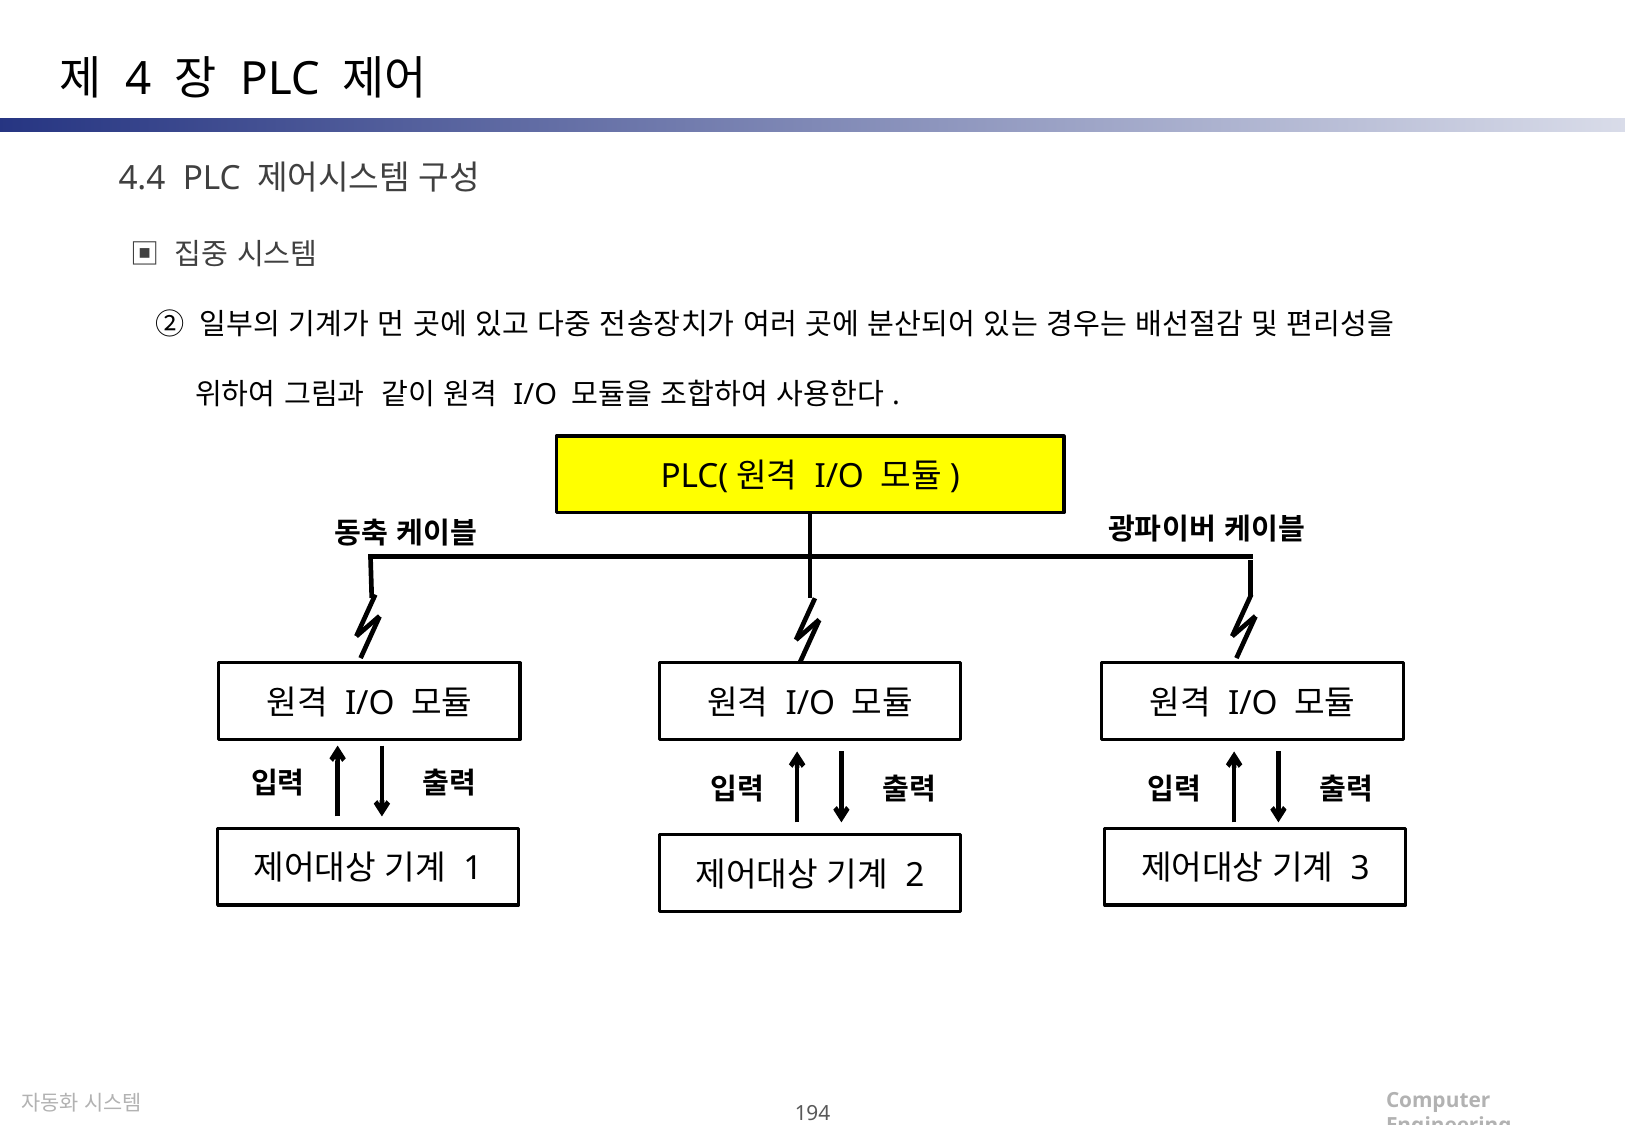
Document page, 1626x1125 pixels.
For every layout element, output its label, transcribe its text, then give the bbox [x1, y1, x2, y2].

text_box 4.4 PLC 제어시스템 구성 [103, 148, 496, 204]
text_box ▣ 집중 시스템 ② 일부의 기계가 먼 곳에 있고 다중 전송장치가 여러 곳에 분산되어 있는 경우는 배선절감 및 편리성을 위하여 그림과 같이 원격 I/O 모듈을 조합하여 사용한다. [115, 193, 1587, 418]
text_box 제어대상 기계 3 [1104, 828, 1406, 905]
text_box 출력 [408, 757, 492, 807]
text_box 제 4 장 PLC 제어 [44, 39, 1522, 120]
text_box 원격 I/O 모듈 [1101, 662, 1404, 740]
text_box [356, 594, 380, 659]
text_box PLC(원격 I/O 모듈) [556, 436, 1065, 513]
text_box 제어대상 기계 2 [659, 834, 961, 912]
text_box 입력 [1132, 763, 1217, 813]
text_box 원격 I/O 모듈 [218, 662, 520, 740]
text_box 입력 [695, 763, 780, 813]
text_box 출력 [1304, 763, 1389, 813]
text_box 광파이버 케이블 [1093, 503, 1321, 553]
text_box 입력 [236, 757, 321, 807]
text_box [1231, 594, 1256, 659]
text_box 제어대상 기계 1 [217, 828, 519, 905]
text_box 동축 케이블 [319, 506, 493, 557]
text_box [795, 598, 820, 662]
text_box 출력 [867, 763, 952, 813]
text_box 원격 I/O 모듈 [659, 662, 961, 740]
